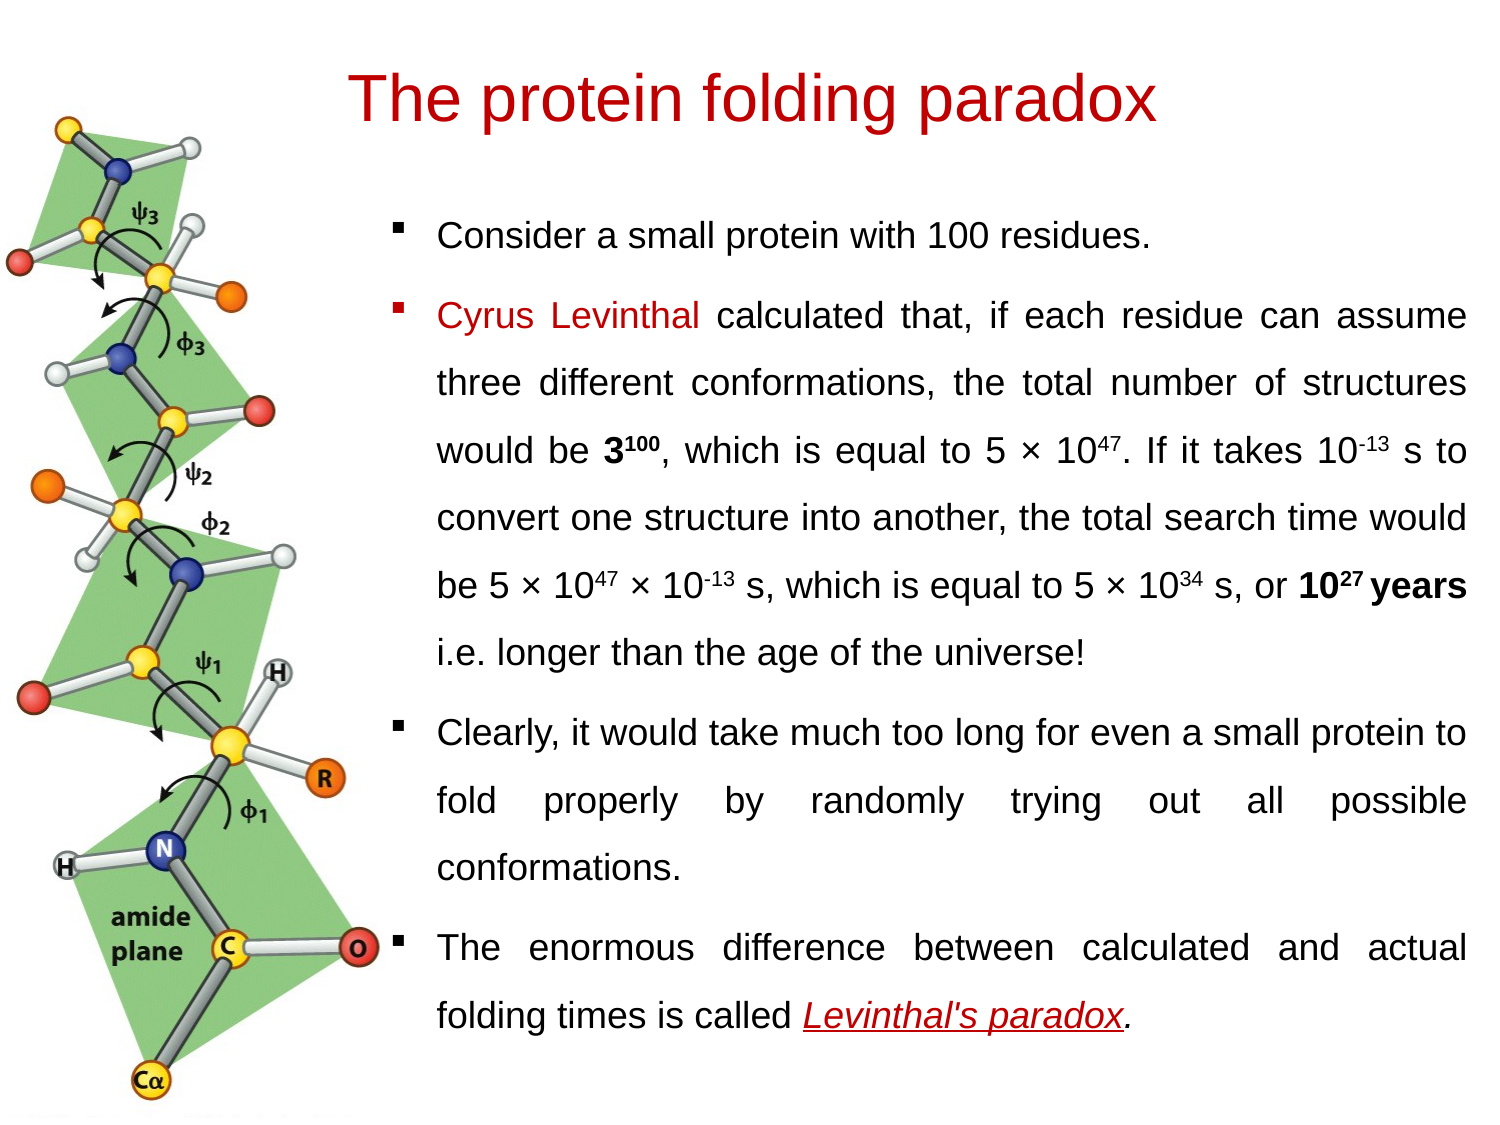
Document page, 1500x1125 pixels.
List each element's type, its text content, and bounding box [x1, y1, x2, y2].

text_box The protein folding paradox [312, 47, 1194, 143]
text_box Consider a small protein with 100 residues. Cyrus Levinthal calculated that, if each residue can assume three different conformations, the total number of structures would be 3100, which is equal to 5 × 1047. If it takes 10-13 s to convert one structure into another, the total search time would be 5 × 1047 × 10-13 s, which is equal to 5 × 1034 s, or 1027 years i.e. longer than the age of the universe! Clearly, it would take much too long for even a small protein to fold properly by randomly trying out all possible conformations. The enormous difference between calculated and actual folding times is called Levinthal's paradox. [391, 180, 1483, 1043]
picture [0, 105, 388, 1118]
